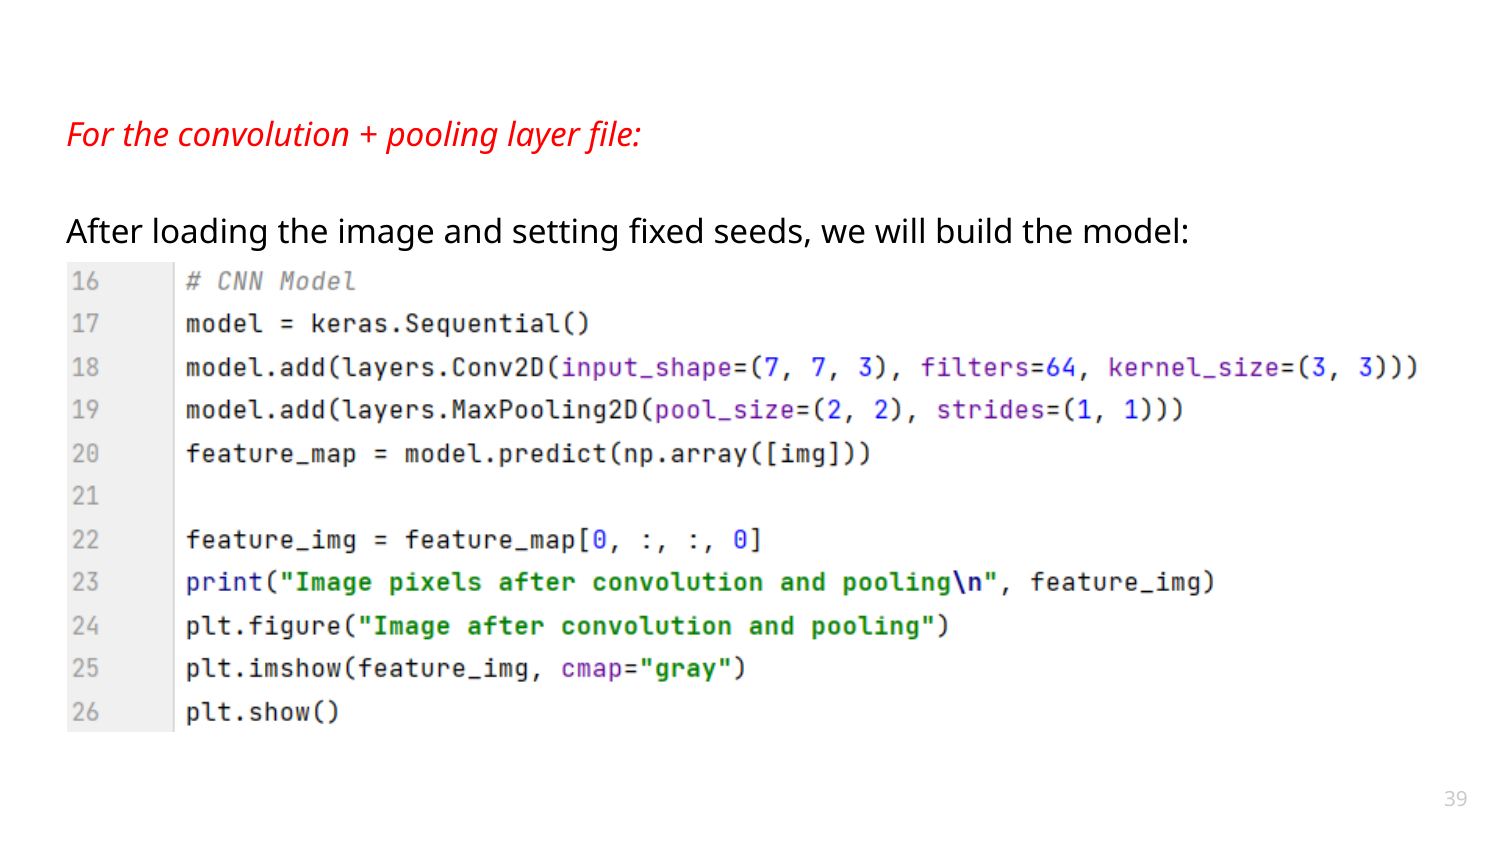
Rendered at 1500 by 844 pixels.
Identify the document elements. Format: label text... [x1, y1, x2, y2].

list After loading the image and setting fixed seeds, we will build the model: [51, 189, 1449, 750]
title For the convolution + pooling layer file: [51, 98, 1449, 189]
picture [67, 262, 1433, 732]
slide_number ‹#› [1392, 767, 1483, 833]
